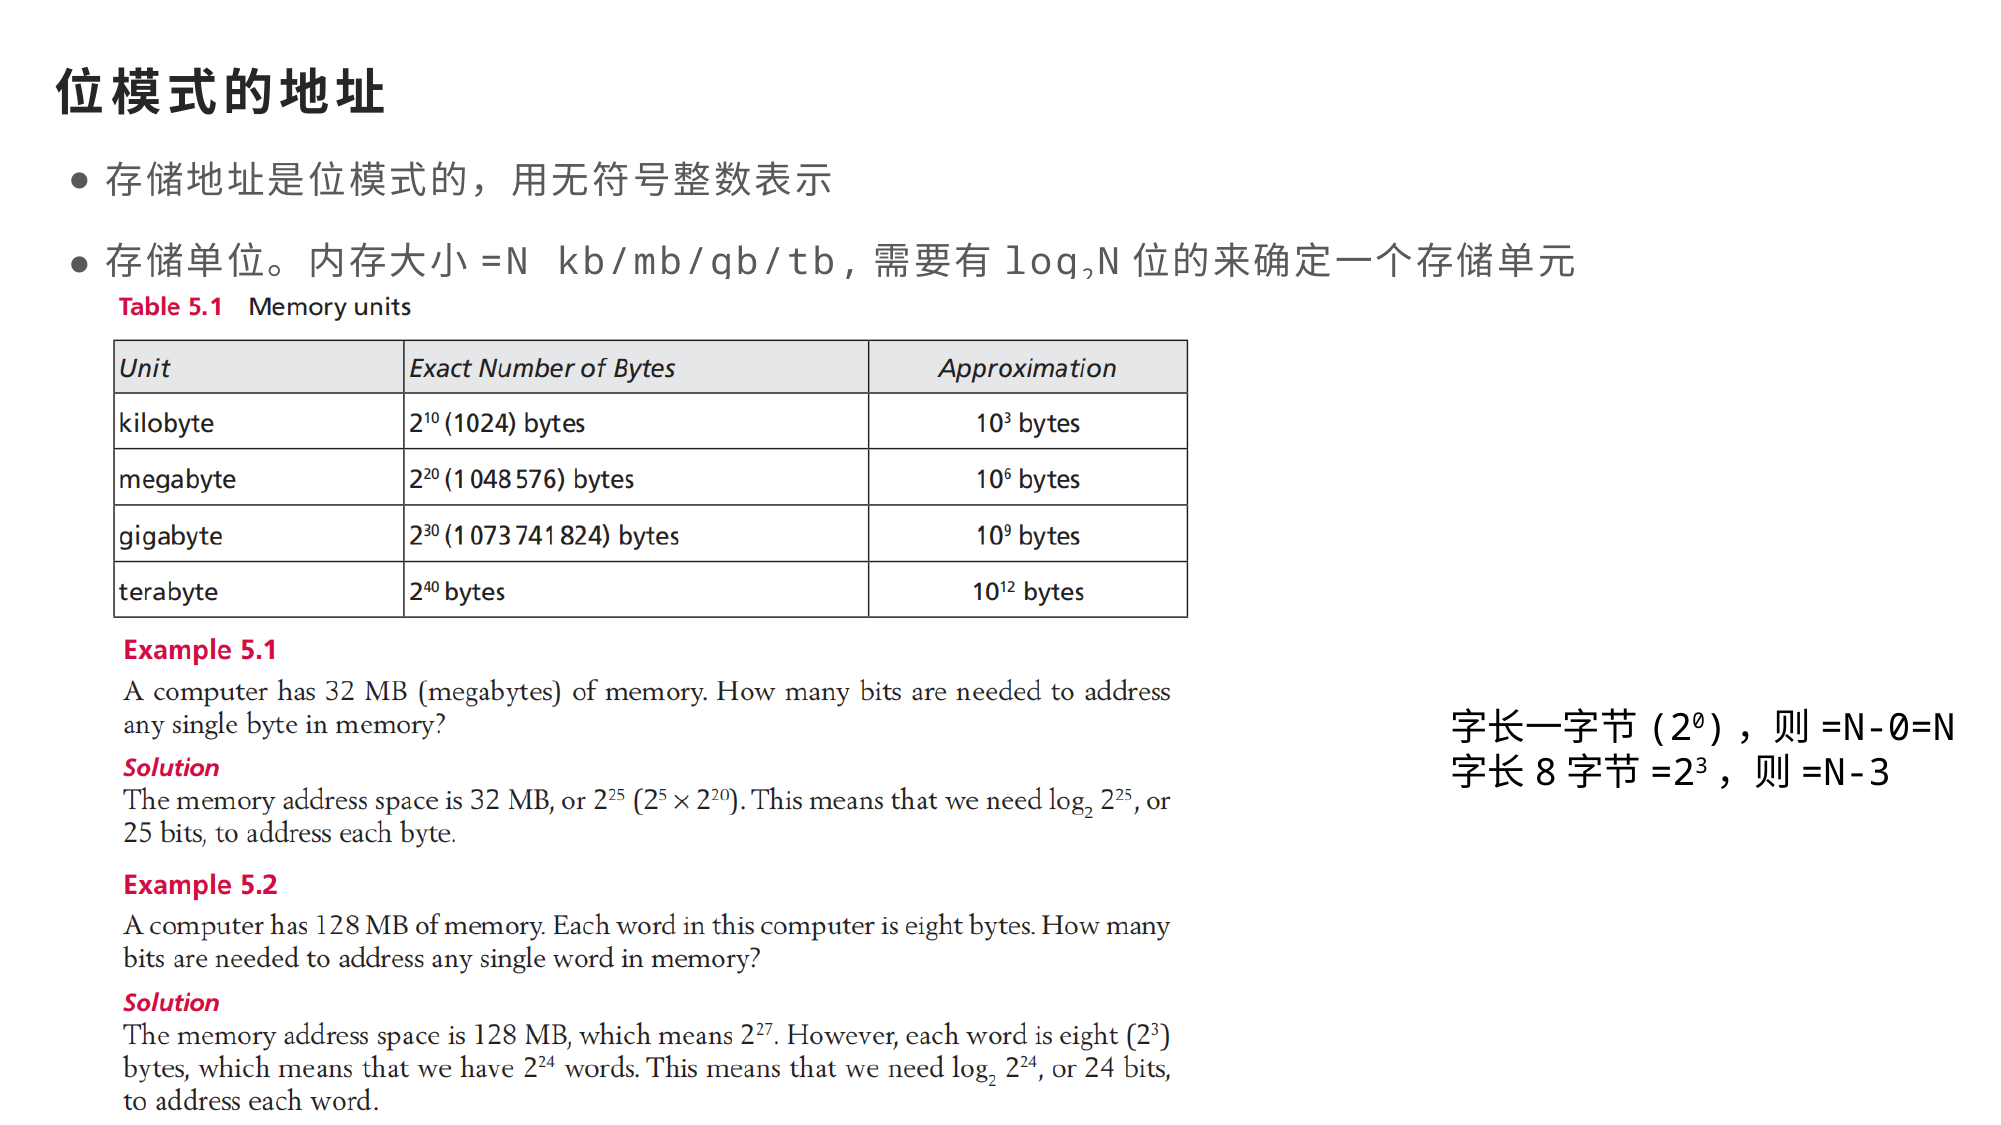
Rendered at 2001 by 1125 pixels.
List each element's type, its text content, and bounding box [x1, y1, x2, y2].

text_box 字长一字节(20)，则=N-0=N 字长8字节=23，则=N-3 [1435, 695, 2000, 845]
picture [95, 279, 1230, 1125]
title 位模式的地址 [40, 32, 1840, 149]
list 存储地址是位模式的，用无符号整数表示 存储单位。内存大小=N kb/mb/gb/tb,需要有log2N位的来确定一个存储单元 [53, 135, 1853, 916]
